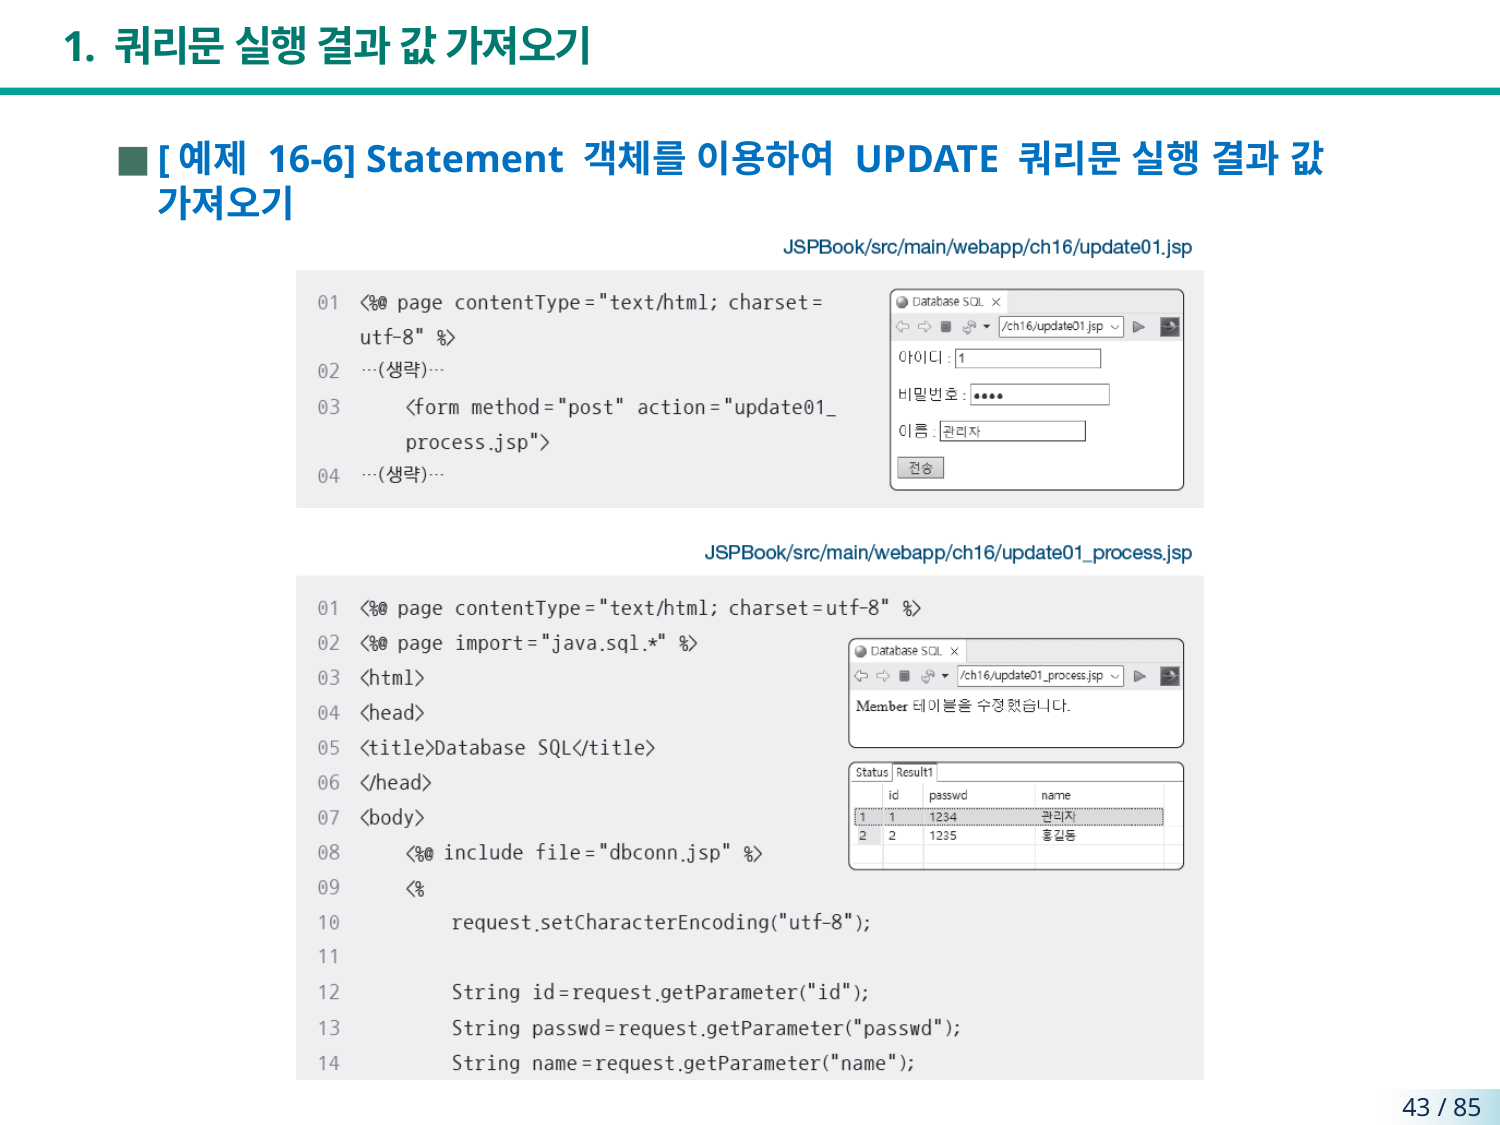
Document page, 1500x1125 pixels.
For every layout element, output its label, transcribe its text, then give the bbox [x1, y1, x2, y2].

title 1. 쿼리문 실행 결과 값 가져오기 [47, 5, 1325, 84]
picture [294, 233, 1206, 1080]
list [예제 16-6] Statement 객체를 이용하여 UPDATE 쿼리문 실행 결과 값 가져오기 [100, 127, 1459, 1050]
